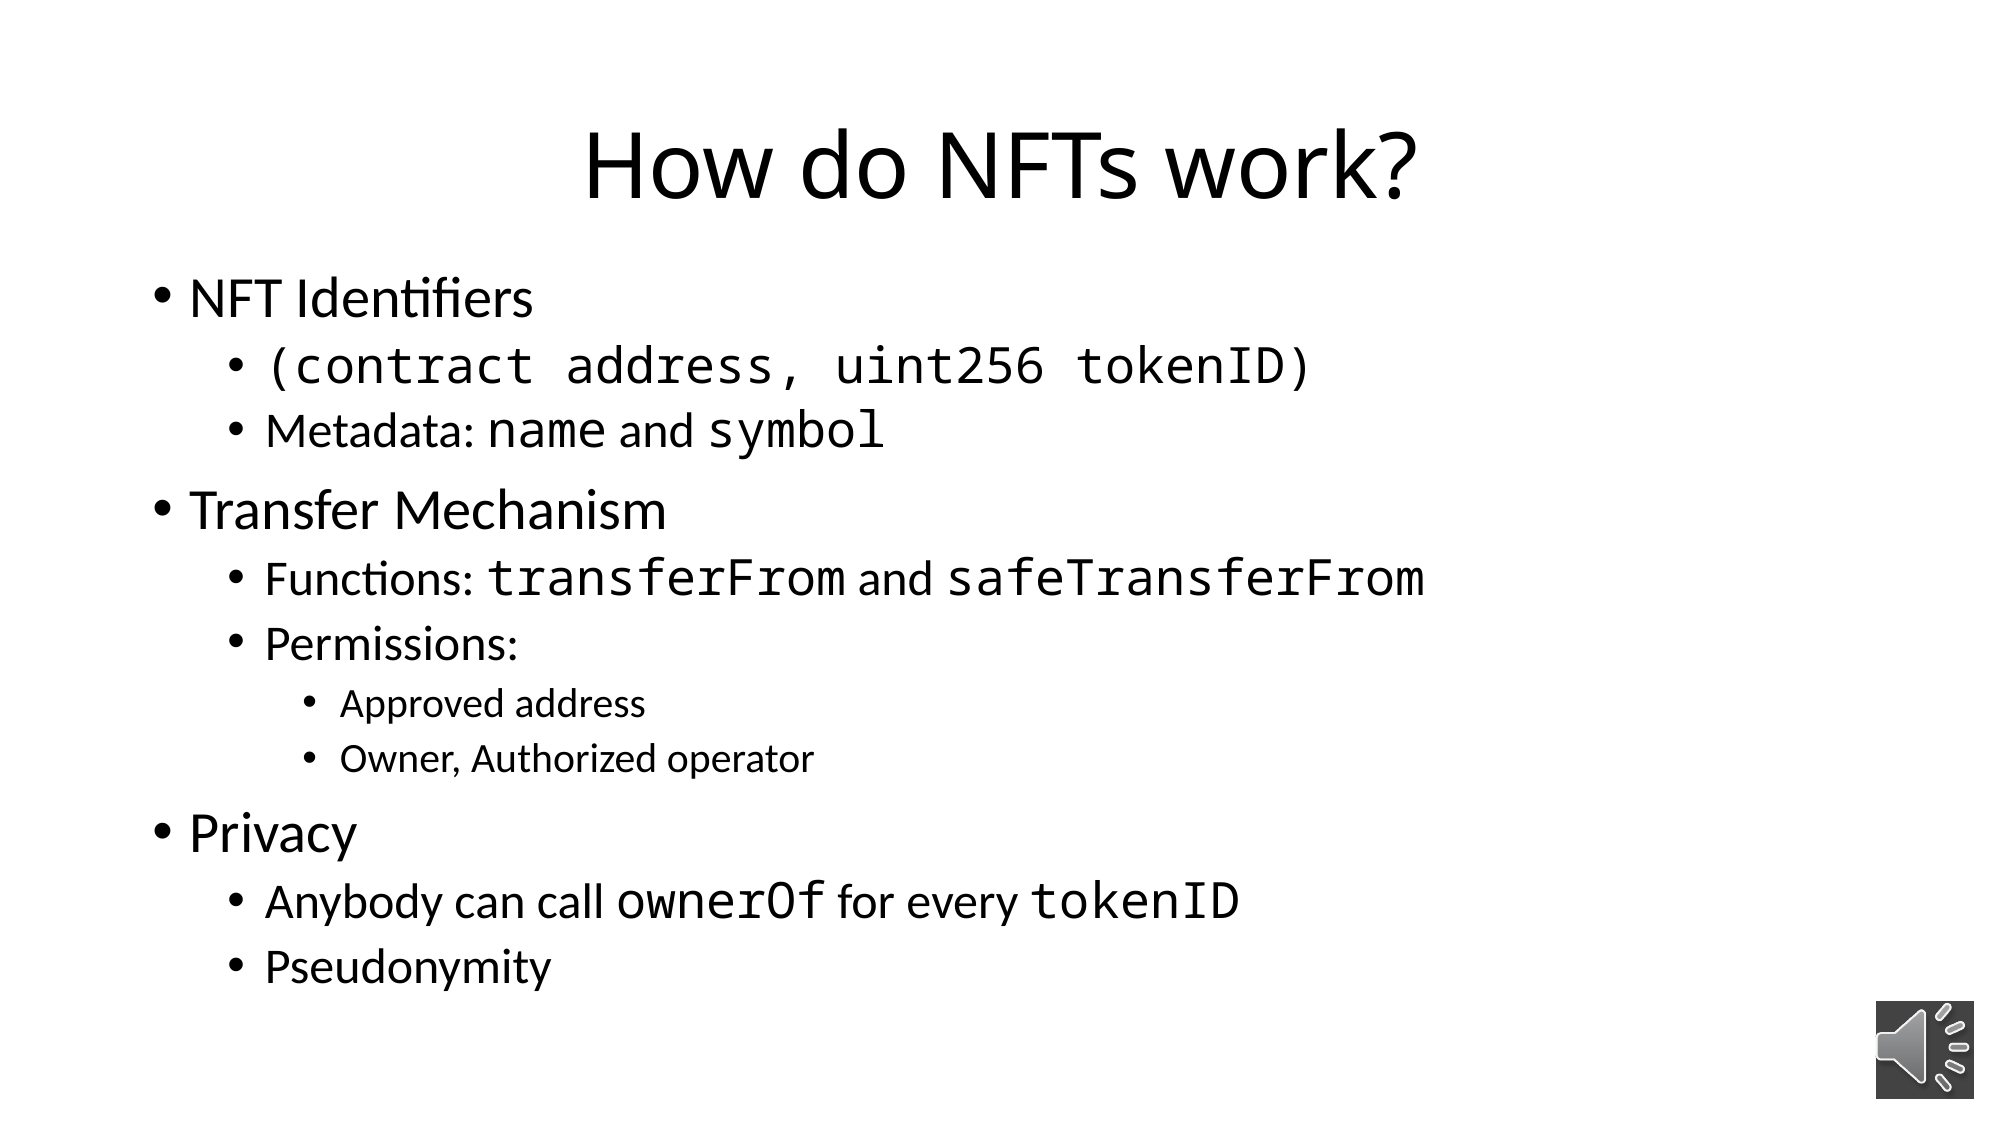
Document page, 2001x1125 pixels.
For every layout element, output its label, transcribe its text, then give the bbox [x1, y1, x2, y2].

title How do NFTs work? [137, 59, 1863, 259]
picture [1874, 999, 1975, 1100]
list NFT Identifiers (contract address, uint256 tokenID) Metadata: name and symbol Transfer Mechanism Functions: transferFrom and safeTransferFrom Permissions: Approved address Owner, Authorized operator Privacy Anybody can call ownerOf for every tokenID Pseudonymity [137, 259, 1863, 1014]
